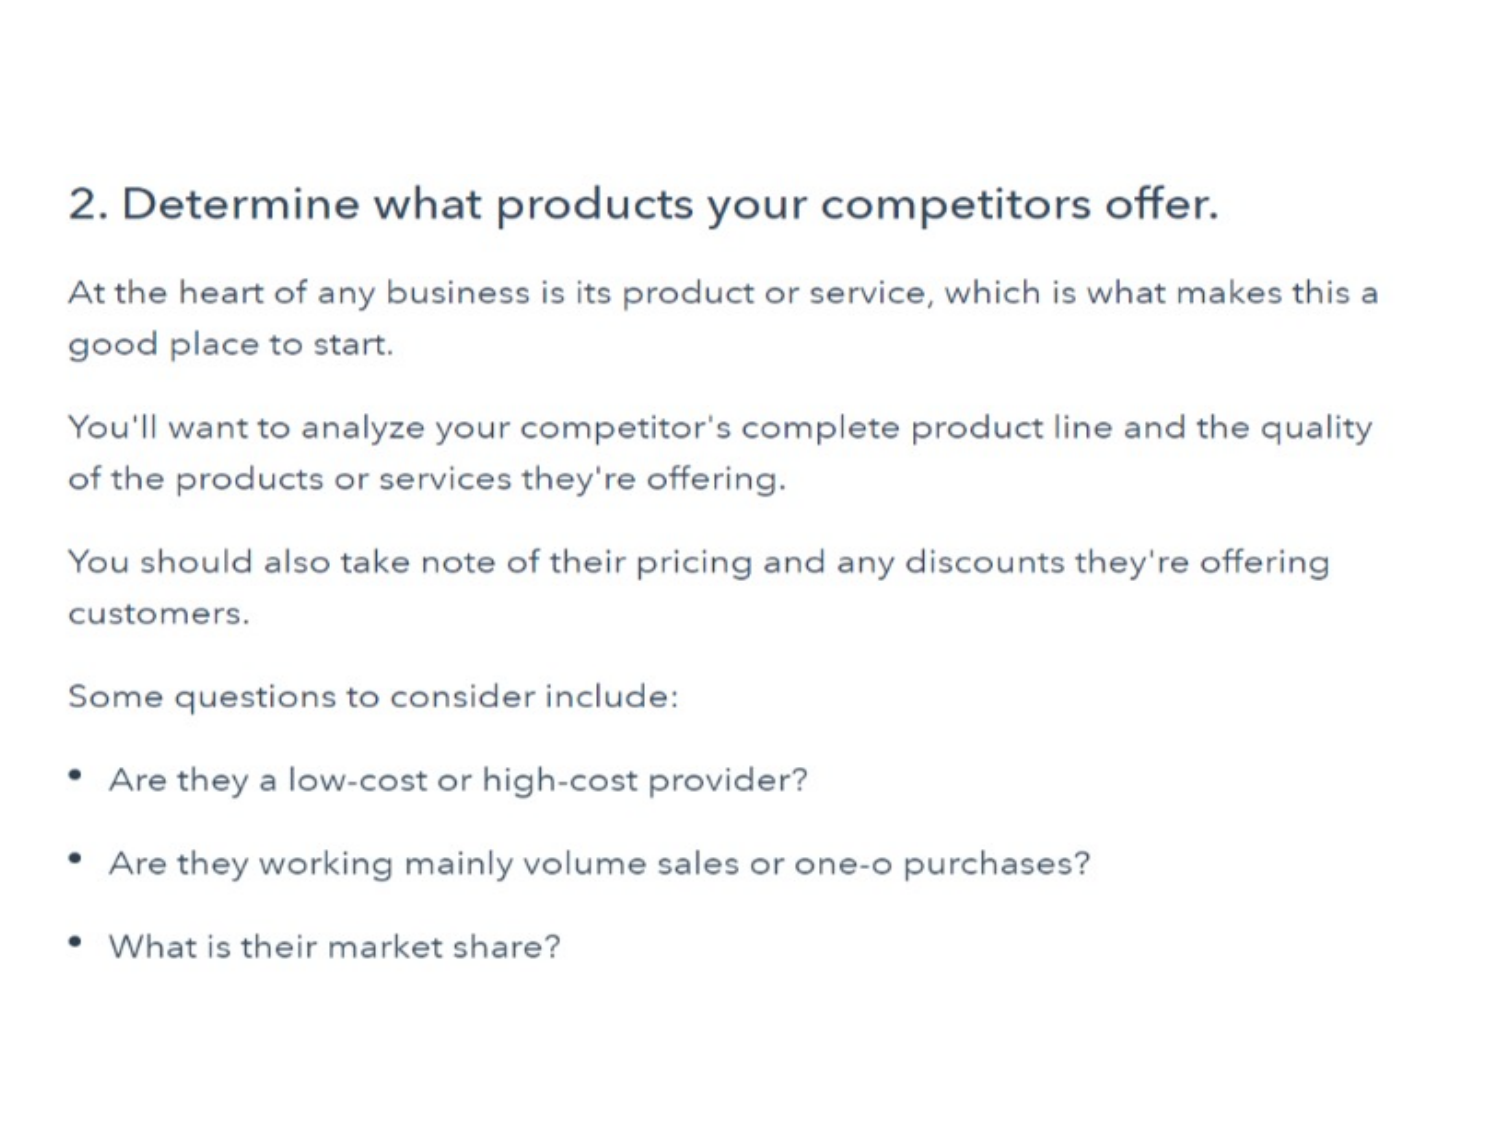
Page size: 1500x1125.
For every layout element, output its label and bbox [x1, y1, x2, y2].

list [37, 174, 1413, 988]
